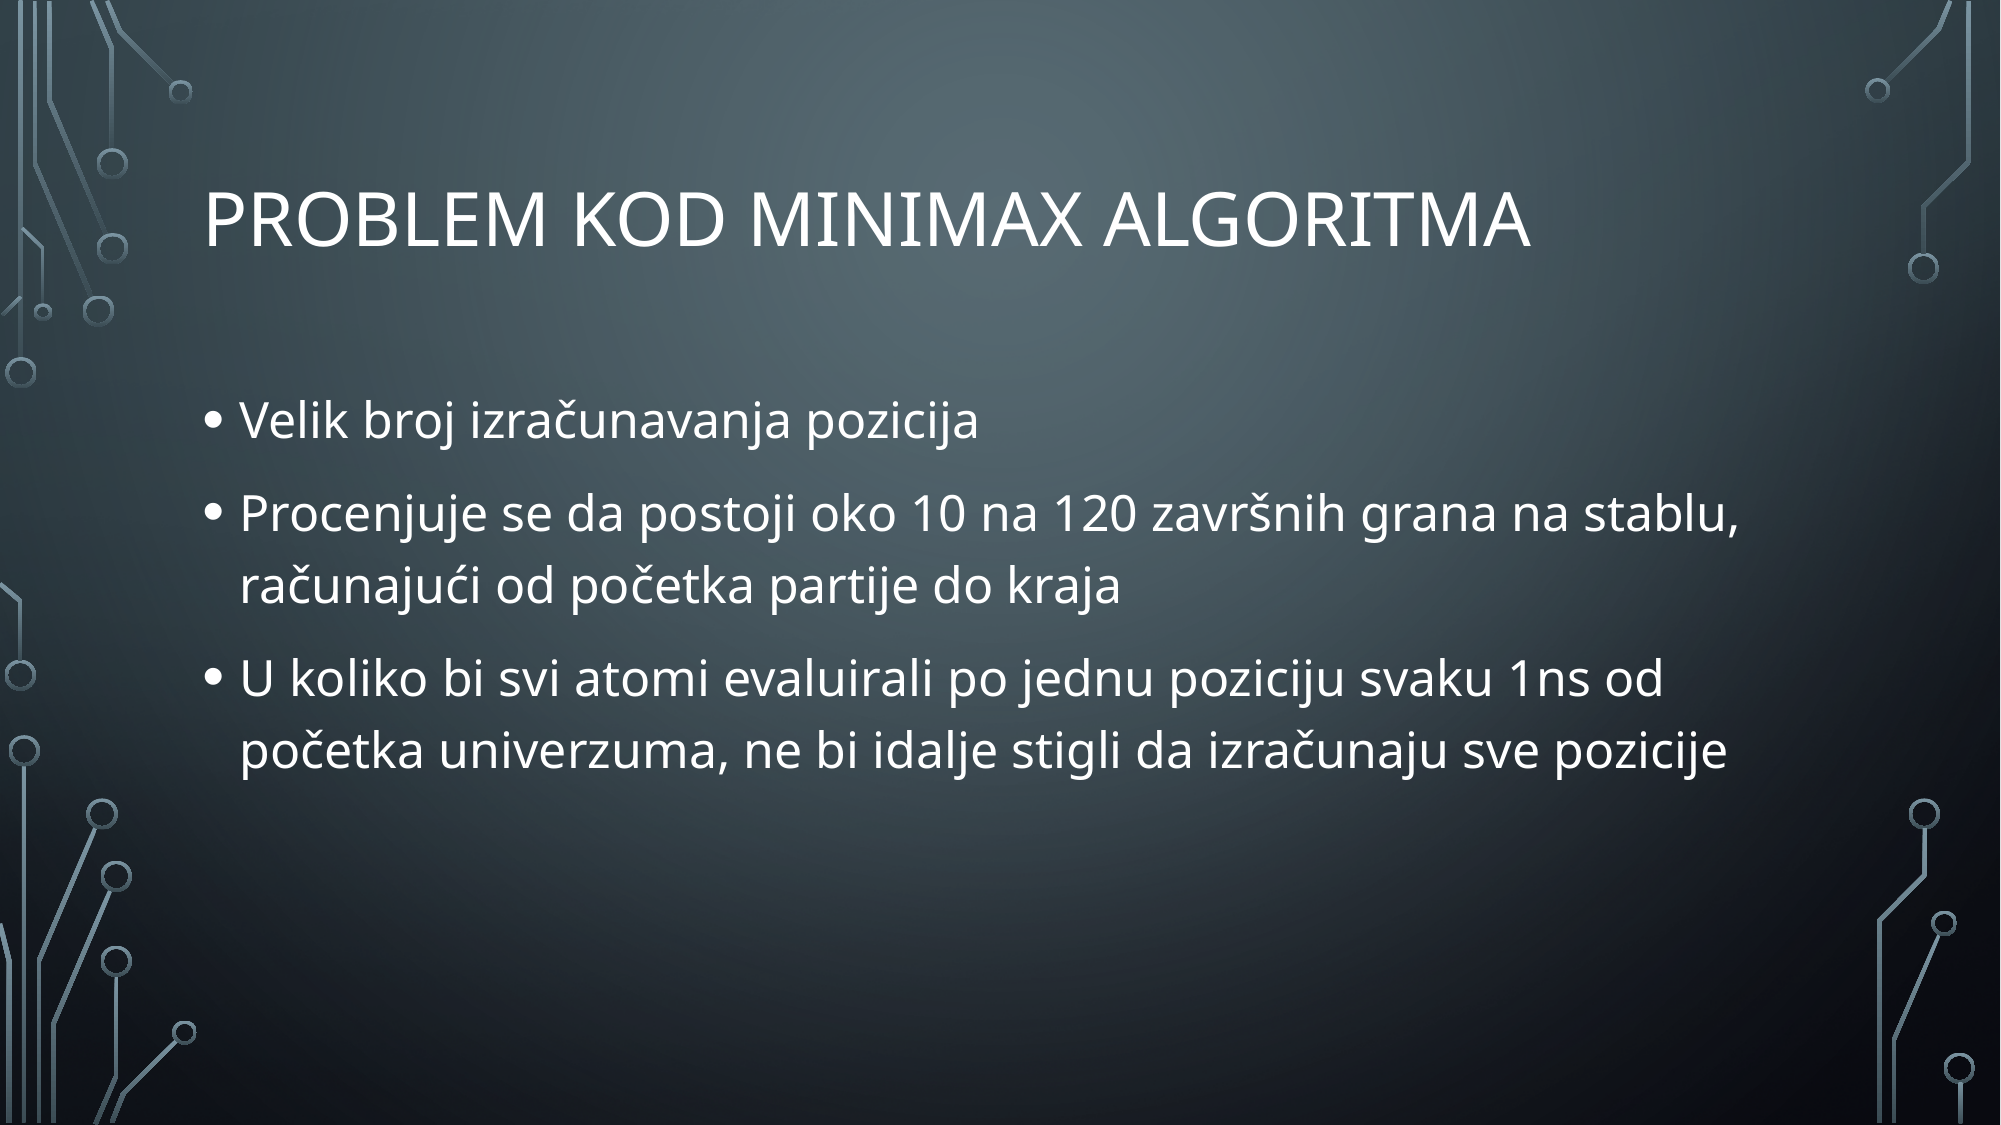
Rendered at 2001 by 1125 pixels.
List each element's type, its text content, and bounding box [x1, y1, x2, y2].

title Problem kod Minimax algoritma [187, 101, 1813, 344]
list Velik broj izračunavanja pozicija Procenjuje se da postoji oko 10 na 120 završnih grana na stablu, računajući od početka partije do kraja U koliko bi svi atomi evaluirali po jednu poziciju svaku 1ns od početka univerzuma, ne bi idalje stigli da izračunaju sve pozicije [187, 369, 1813, 950]
